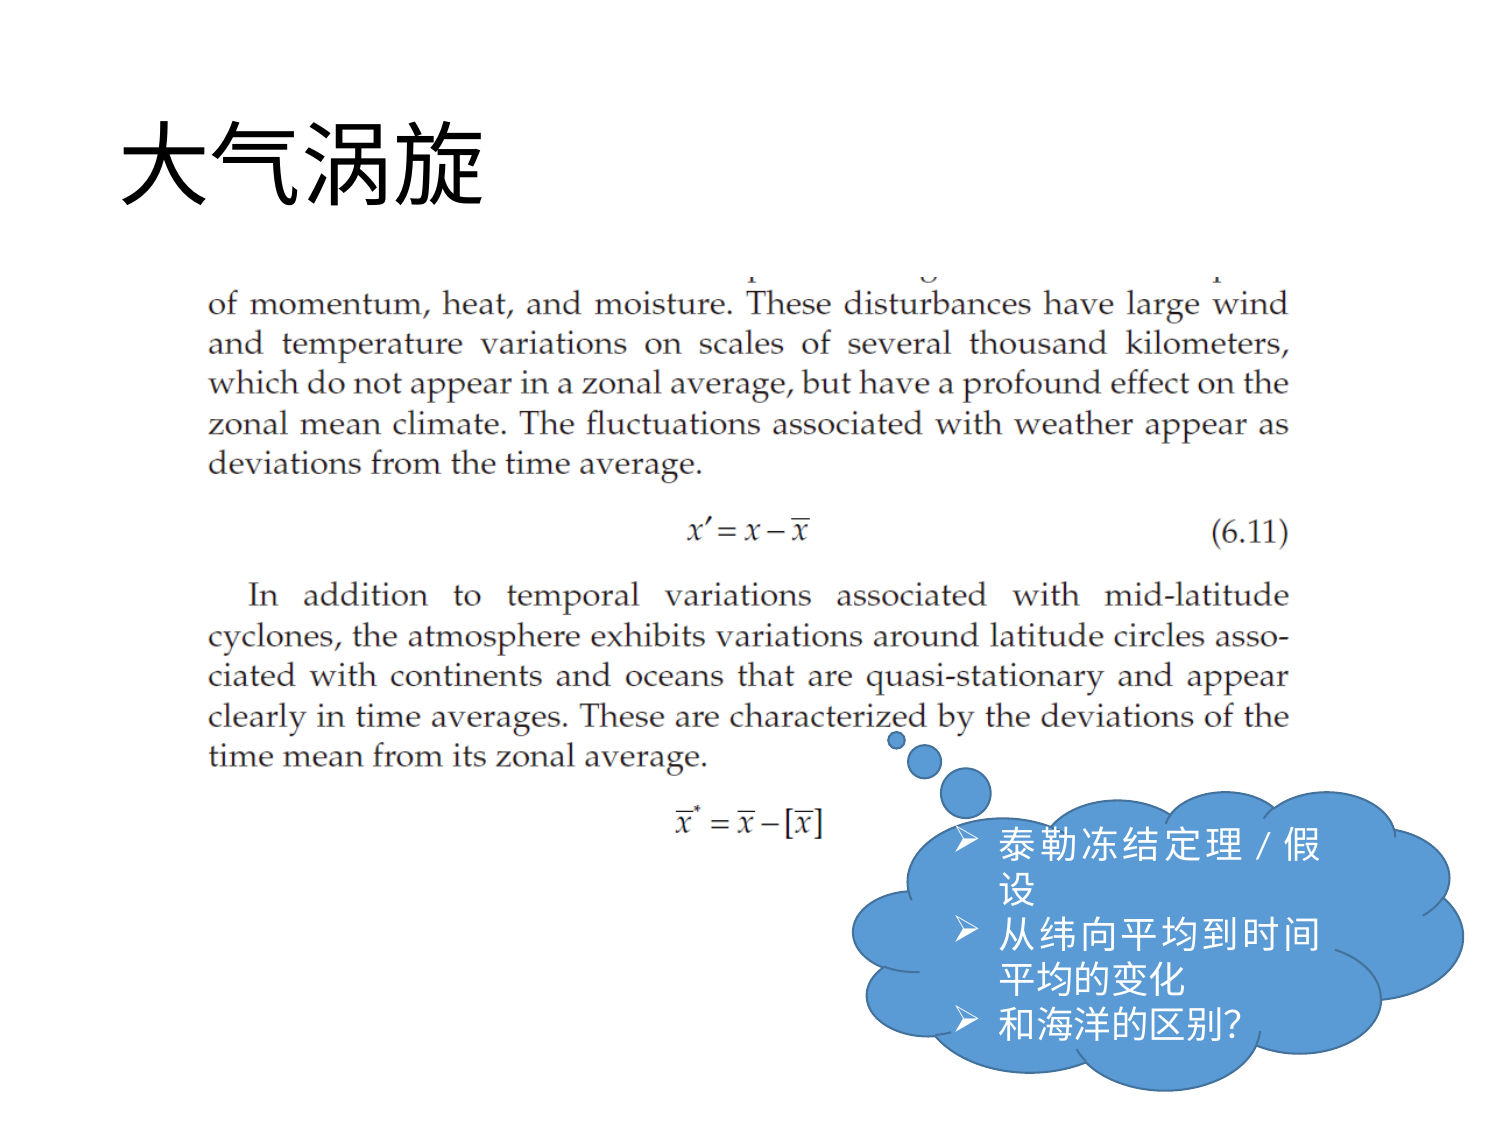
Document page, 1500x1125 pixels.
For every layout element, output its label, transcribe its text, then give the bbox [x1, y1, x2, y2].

text_box 泰勒冻结定理/假设 从纬向平均到时间平均的变化 和海洋的区别？ [851, 791, 1465, 1092]
title 大气涡旋 [103, 59, 1397, 278]
picture [196, 277, 1304, 860]
